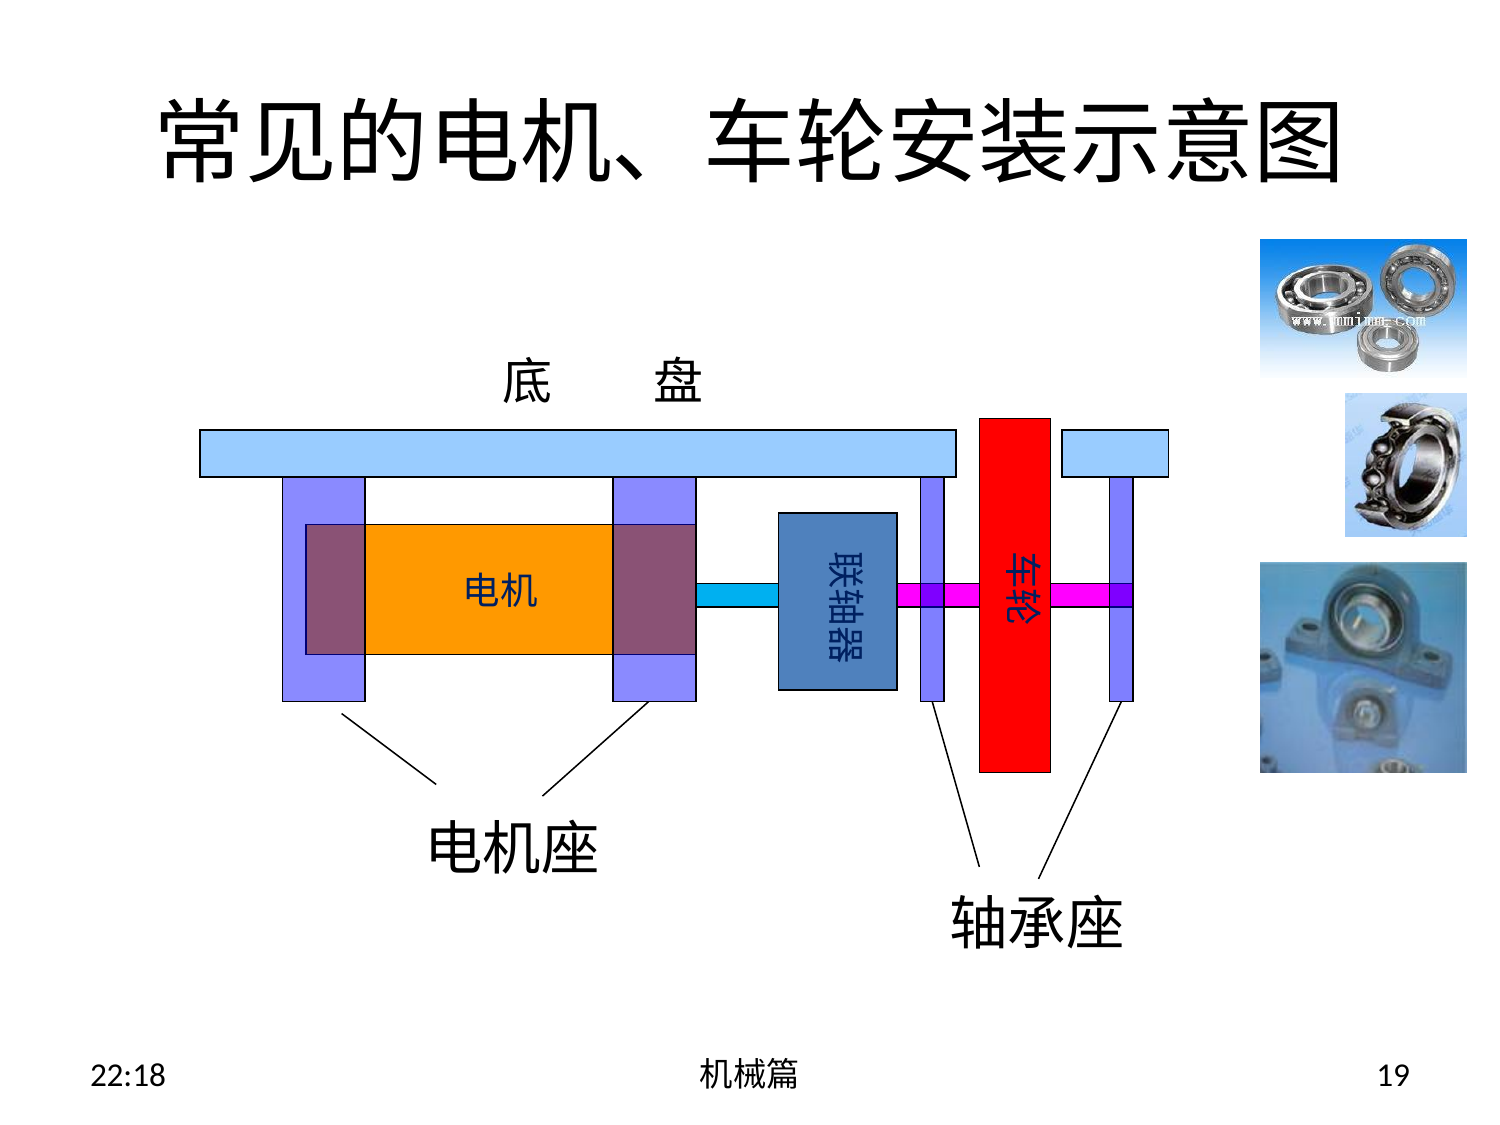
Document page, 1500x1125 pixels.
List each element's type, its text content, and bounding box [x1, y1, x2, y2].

text_box [979, 714, 1051, 773]
text_box [778, 512, 897, 690]
text_box [613, 477, 696, 702]
slide_number 19 [1074, 1042, 1425, 1103]
picture [1260, 239, 1468, 378]
text_box 底 盘 [487, 342, 850, 418]
text_box [1050, 583, 1109, 608]
text_box 联轴器 [802, 536, 878, 702]
text_box [200, 429, 956, 477]
picture [1344, 392, 1468, 537]
text_box [920, 477, 944, 702]
text_box [944, 583, 979, 608]
picture [1259, 562, 1467, 773]
text_box [1062, 429, 1169, 477]
text_box [1109, 477, 1133, 702]
text_box [282, 477, 366, 702]
text_box 电机座 [409, 803, 648, 889]
title 常见的电机、车轮安装示意图 [75, 45, 1425, 233]
footer 机械篇 [512, 1042, 988, 1103]
text_box [896, 583, 920, 608]
text_box 车轮 [979, 536, 1055, 714]
text_box [979, 418, 1051, 536]
text_box [366, 524, 613, 655]
text_box [696, 583, 779, 608]
text_box 电机 [447, 559, 602, 620]
text_box 轴承座 [934, 878, 1173, 964]
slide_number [75, 1042, 425, 1103]
